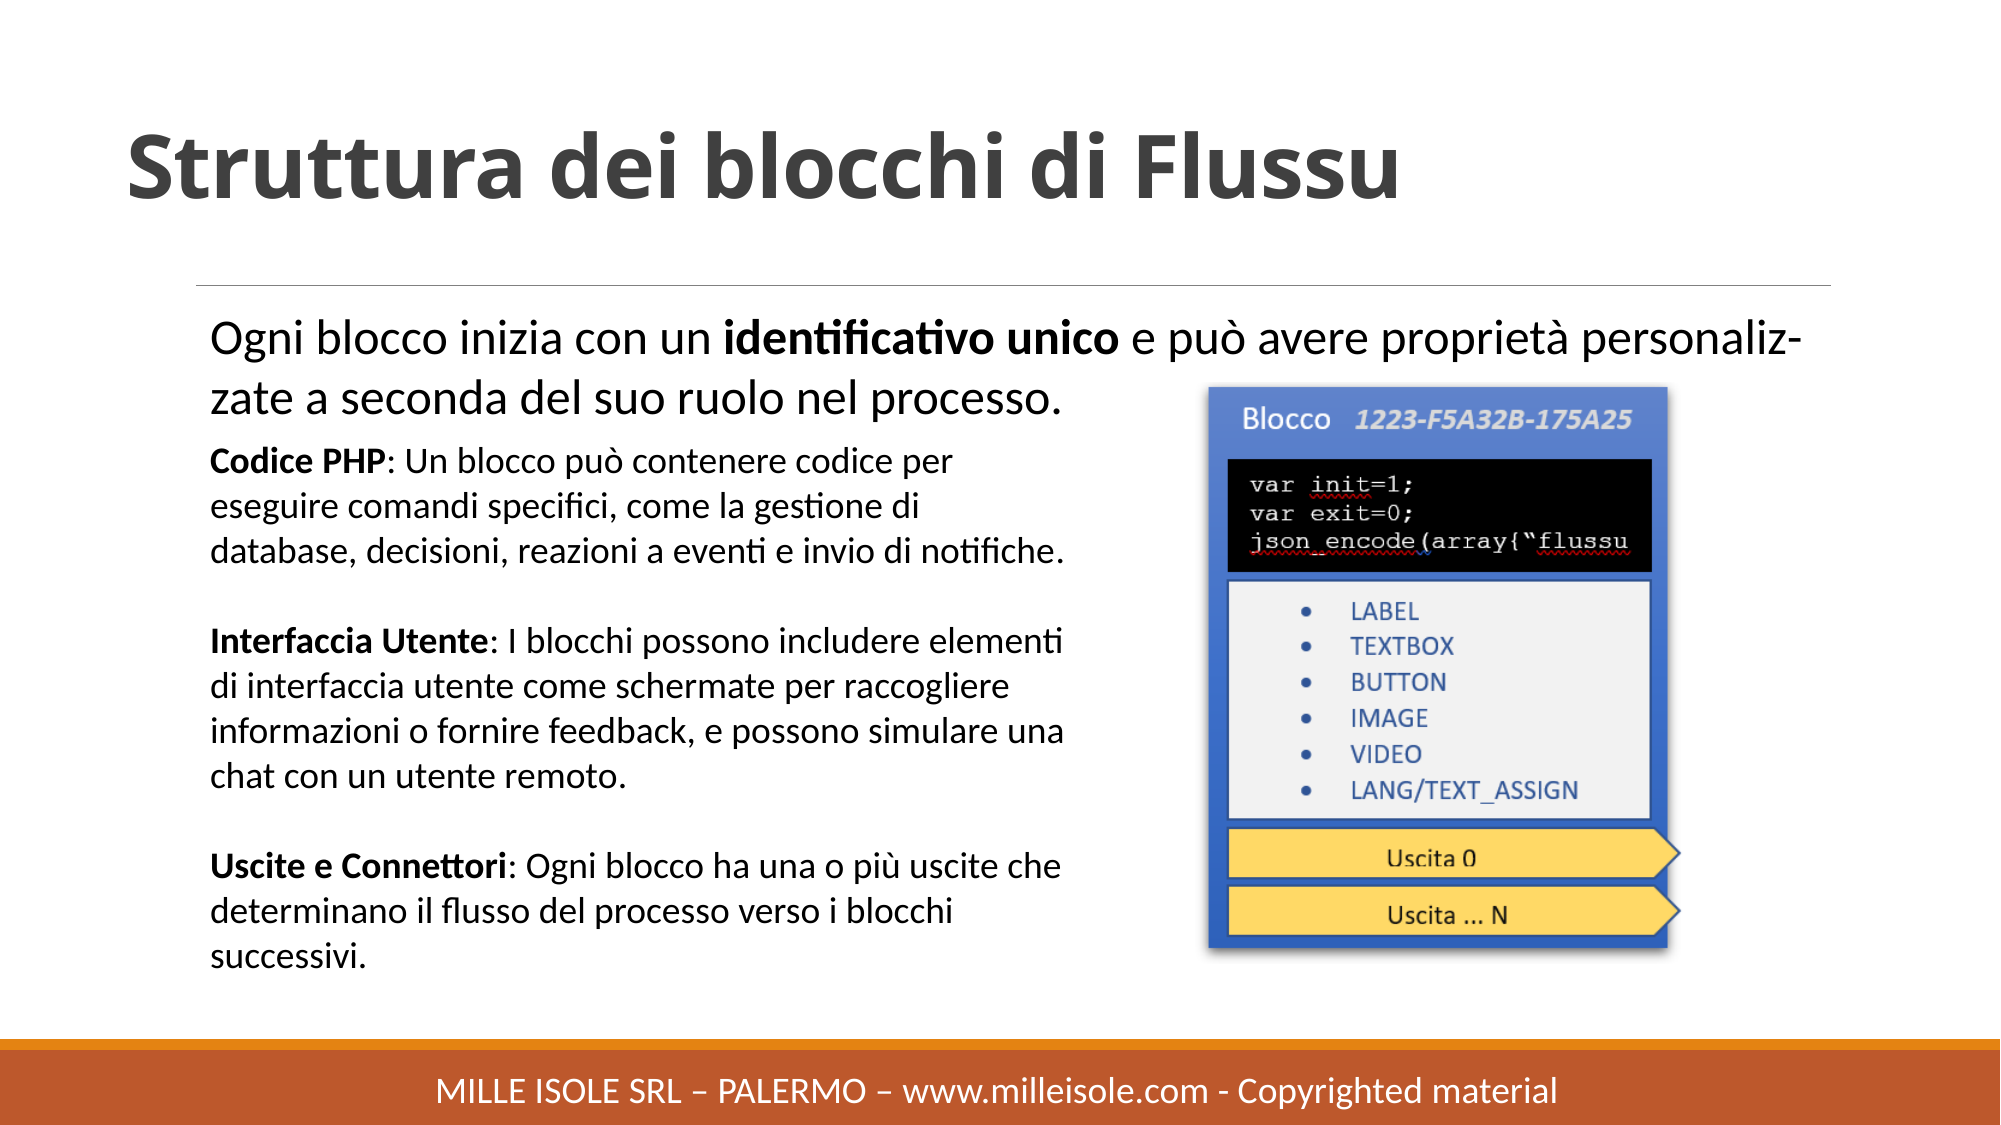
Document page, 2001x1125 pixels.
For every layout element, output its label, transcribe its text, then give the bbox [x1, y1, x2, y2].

title Struttura dei blocchi di Flussu [111, 99, 1522, 224]
text_box Codice PHP: Un blocco può contenere codice per eseguire comandi specifici, come la gestione di database, decisioni, reazioni a eventi e invio di notifiche​​. Interfaccia Utente: I blocchi possono includere elementi di interfaccia utente come schermate per raccogliere informazioni o fornire feedback, e possono simulare una chat con un utente remoto​​. Uscite e Connettori: Ogni blocco ha una o più uscite che determinano il flusso del processo verso i blocchi successivi. [195, 502, 1090, 984]
text_box Ogni blocco inizia con un identificativo unico e può avere proprietà personaliz-zate a seconda del suo ruolo nel processo. [195, 297, 1838, 502]
picture [1194, 382, 1692, 964]
